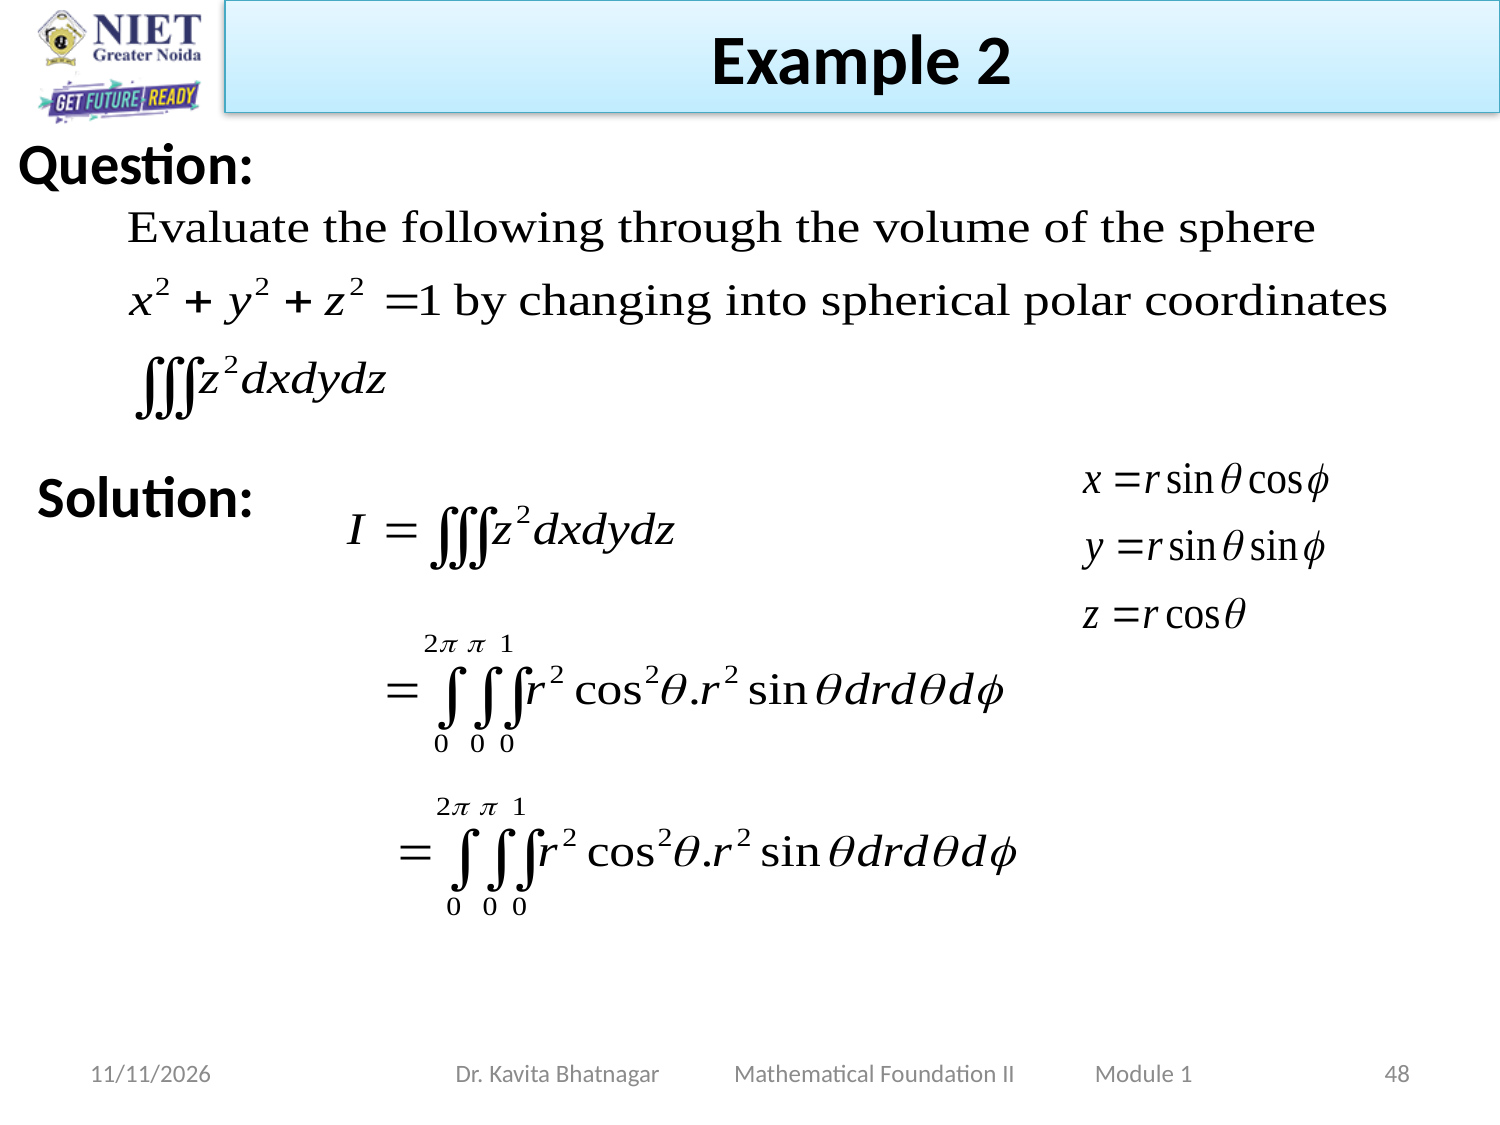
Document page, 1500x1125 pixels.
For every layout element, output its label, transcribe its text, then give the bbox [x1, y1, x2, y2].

text_box Example 2 [238, 0, 1500, 113]
text_box Solution: [23, 451, 270, 537]
picture [0, 0, 238, 135]
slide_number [75, 1042, 412, 1103]
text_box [387, 787, 1029, 928]
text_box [374, 624, 1016, 765]
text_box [337, 491, 686, 575]
text_box Question: [4, 120, 270, 204]
footer Dr. Kavita Bhatnagar Mathematical Foundation II Module 1 [412, 1042, 1238, 1103]
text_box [1074, 451, 1338, 641]
slide_number 48 [1238, 1042, 1425, 1103]
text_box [118, 202, 1399, 425]
